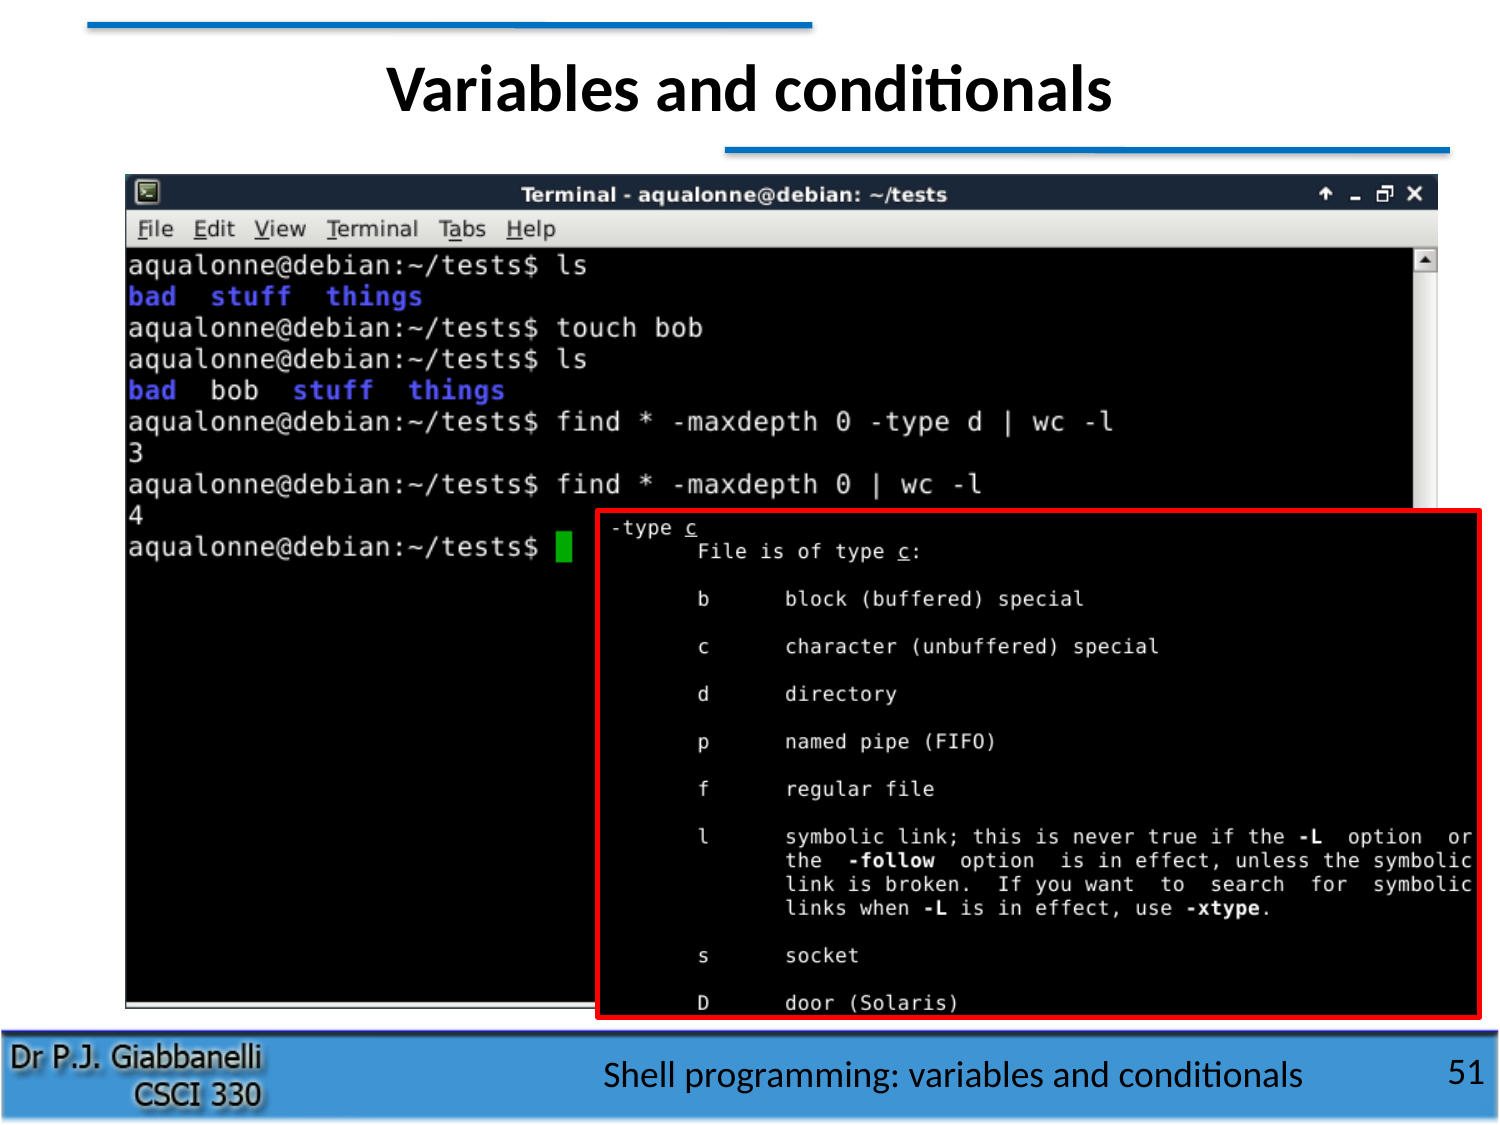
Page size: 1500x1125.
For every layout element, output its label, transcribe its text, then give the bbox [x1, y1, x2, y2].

text_box Variables and conditionals [0, 37, 1500, 133]
picture [124, 174, 1478, 1016]
picture [0, 1026, 1500, 1125]
